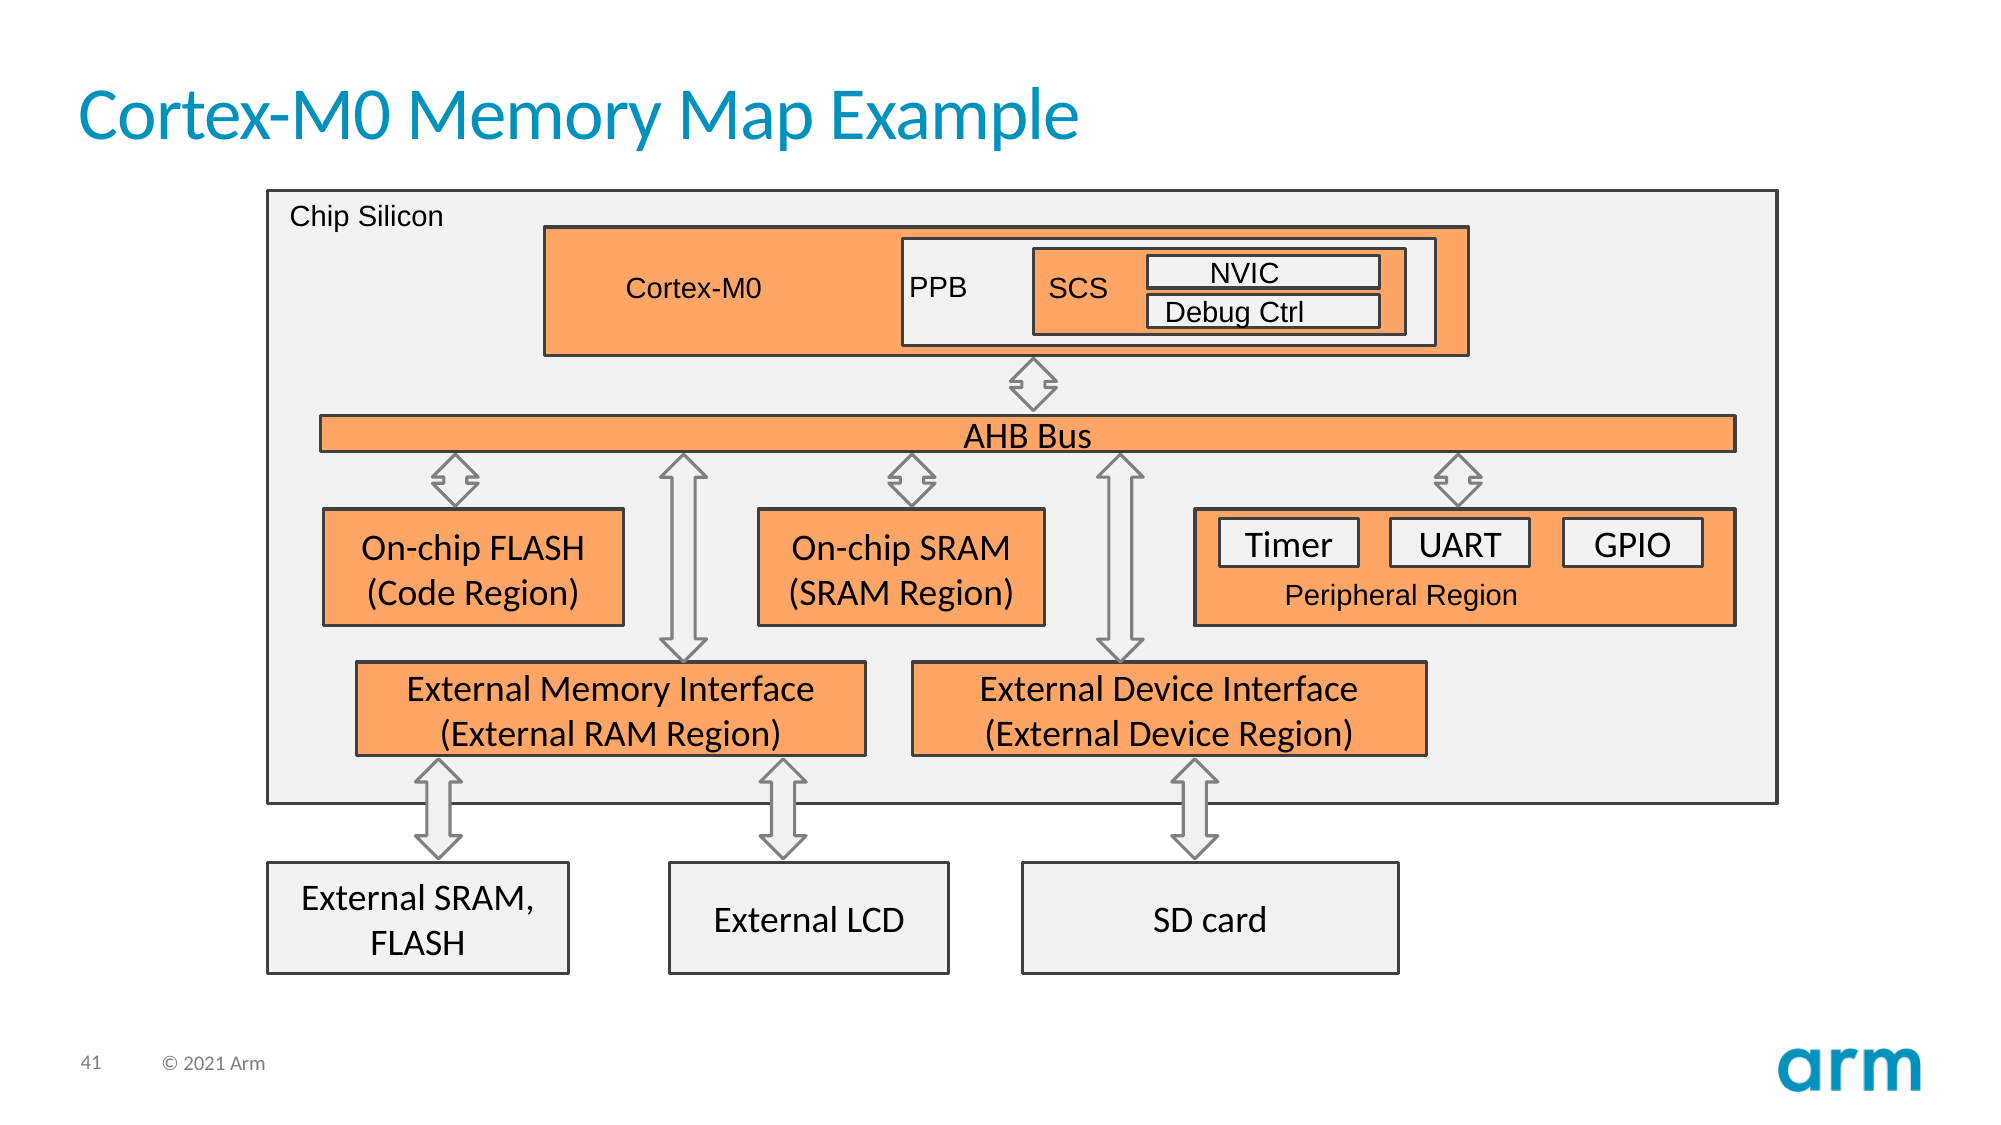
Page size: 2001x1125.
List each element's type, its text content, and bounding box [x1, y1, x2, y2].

picture [1777, 1047, 1922, 1093]
title Cortex-M0 Memory Map Example [78, 78, 1922, 186]
text_box [760, 758, 807, 859]
text_box [1345, 255, 1380, 285]
text_box GPIO [1563, 518, 1703, 567]
text_box UART [1390, 518, 1530, 567]
text_box [888, 454, 936, 507]
text_box [432, 454, 479, 507]
text_box [415, 758, 462, 859]
text_box External Device Interface (External Device Region) [912, 661, 1427, 756]
text_box Cortex-M0 [610, 261, 894, 312]
text_box On-chip SRAM (SRAM Region) [758, 509, 1045, 626]
text_box [1033, 248, 1195, 262]
text_box Timer [1219, 518, 1359, 567]
text_box External SRAM, FLASH [267, 862, 569, 974]
text_box [902, 238, 1436, 346]
text_box [544, 227, 1469, 356]
text_box [1033, 313, 1150, 335]
text_box [1435, 454, 1482, 507]
text_box [1010, 358, 1057, 411]
text_box [1147, 255, 1195, 288]
text_box Debug Ctrl [1150, 285, 1424, 336]
text_box [1097, 454, 1144, 663]
text_box PPB [894, 261, 1045, 312]
text_box Chip Silicon [274, 190, 473, 240]
text_box [660, 454, 707, 663]
text_box [1345, 248, 1406, 285]
text_box External LCD [669, 862, 949, 974]
text_box SCS [1033, 262, 1150, 313]
text_box [1195, 509, 1736, 626]
text_box External Memory Interface (External RAM Region) [356, 661, 866, 756]
text_box Peripheral Region [1269, 568, 1693, 619]
text_box On-chip FLASH (Code Region) [323, 509, 624, 626]
text_box NVIC [1195, 247, 1345, 285]
text_box [267, 190, 1777, 804]
text_box [1171, 758, 1218, 859]
text_box SD card [1022, 862, 1399, 974]
text_box AHB Bus [320, 415, 1735, 452]
